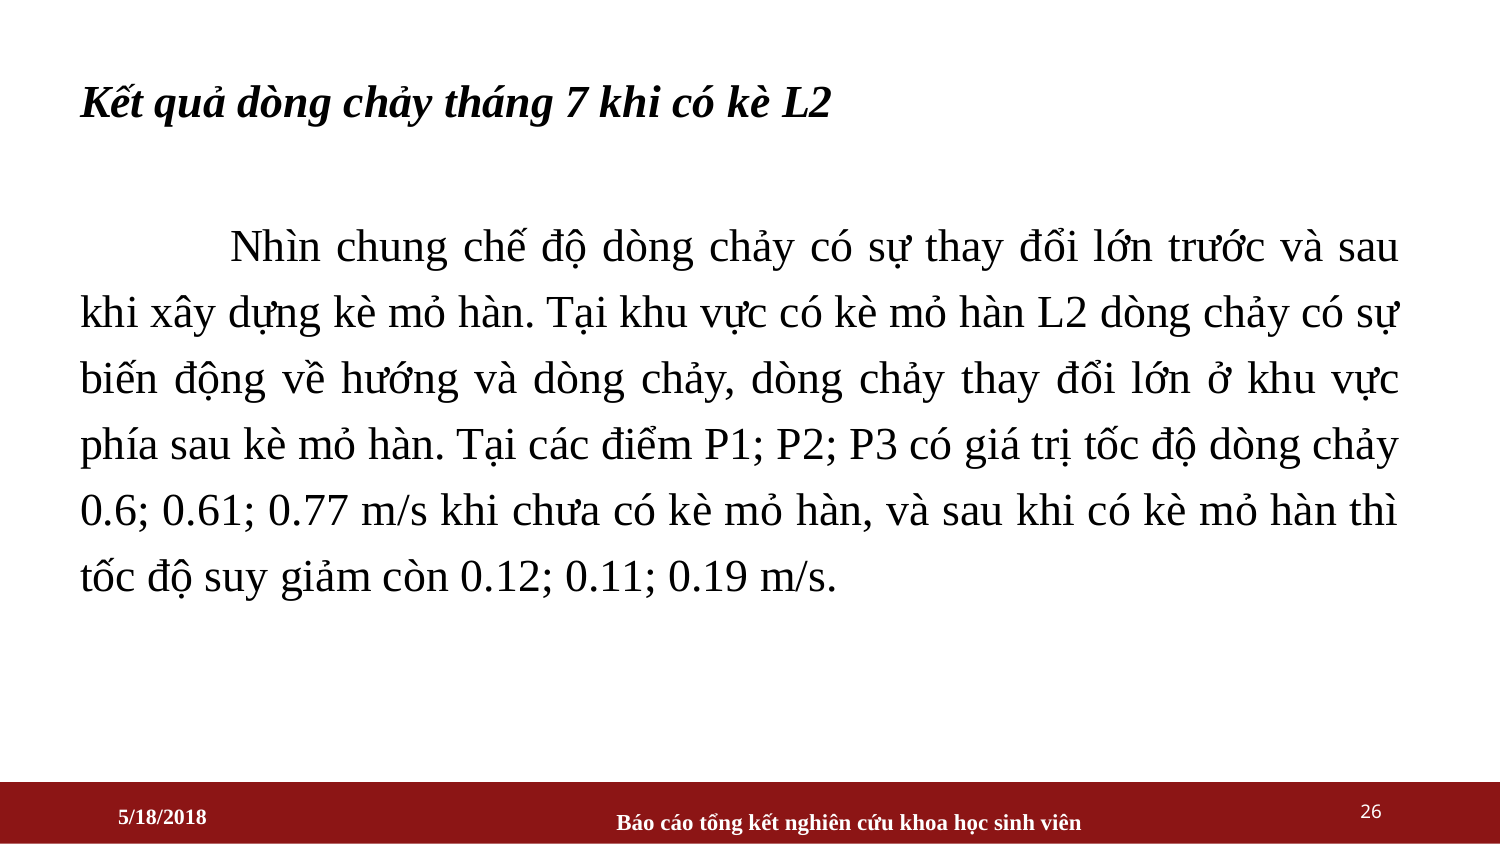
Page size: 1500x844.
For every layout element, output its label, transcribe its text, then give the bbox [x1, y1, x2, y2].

footer Báo cáo tổng kết nghiên cứu khoa học sinh viên [525, 798, 1173, 844]
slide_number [103, 792, 290, 838]
title Kết quả dòng chảy tháng 7 khi có kè L2 [64, 55, 1415, 142]
list Nhìn chung chế độ dòng chảy có sự thay đổi lớn trước và sau khi xây dựng kè mỏ hàn. Tại khu vực có kè mỏ hàn L2 dòng chảy có sự biến động về hướng và dòng chảy, dòng chảy thay đổi lớn ở khu vực phía sau kè mỏ hàn. Tại các điểm P1; P2; P3 có giá trị tốc độ dòng chảy 0.6; 0.61; 0.77 m/s khi chưa có kè mỏ hàn, và sau khi có kè mỏ hàn thì tốc độ suy giảm còn 0.12; 0.11; 0.19 m/s. [64, 197, 1415, 696]
slide_number 26 [1191, 790, 1397, 836]
